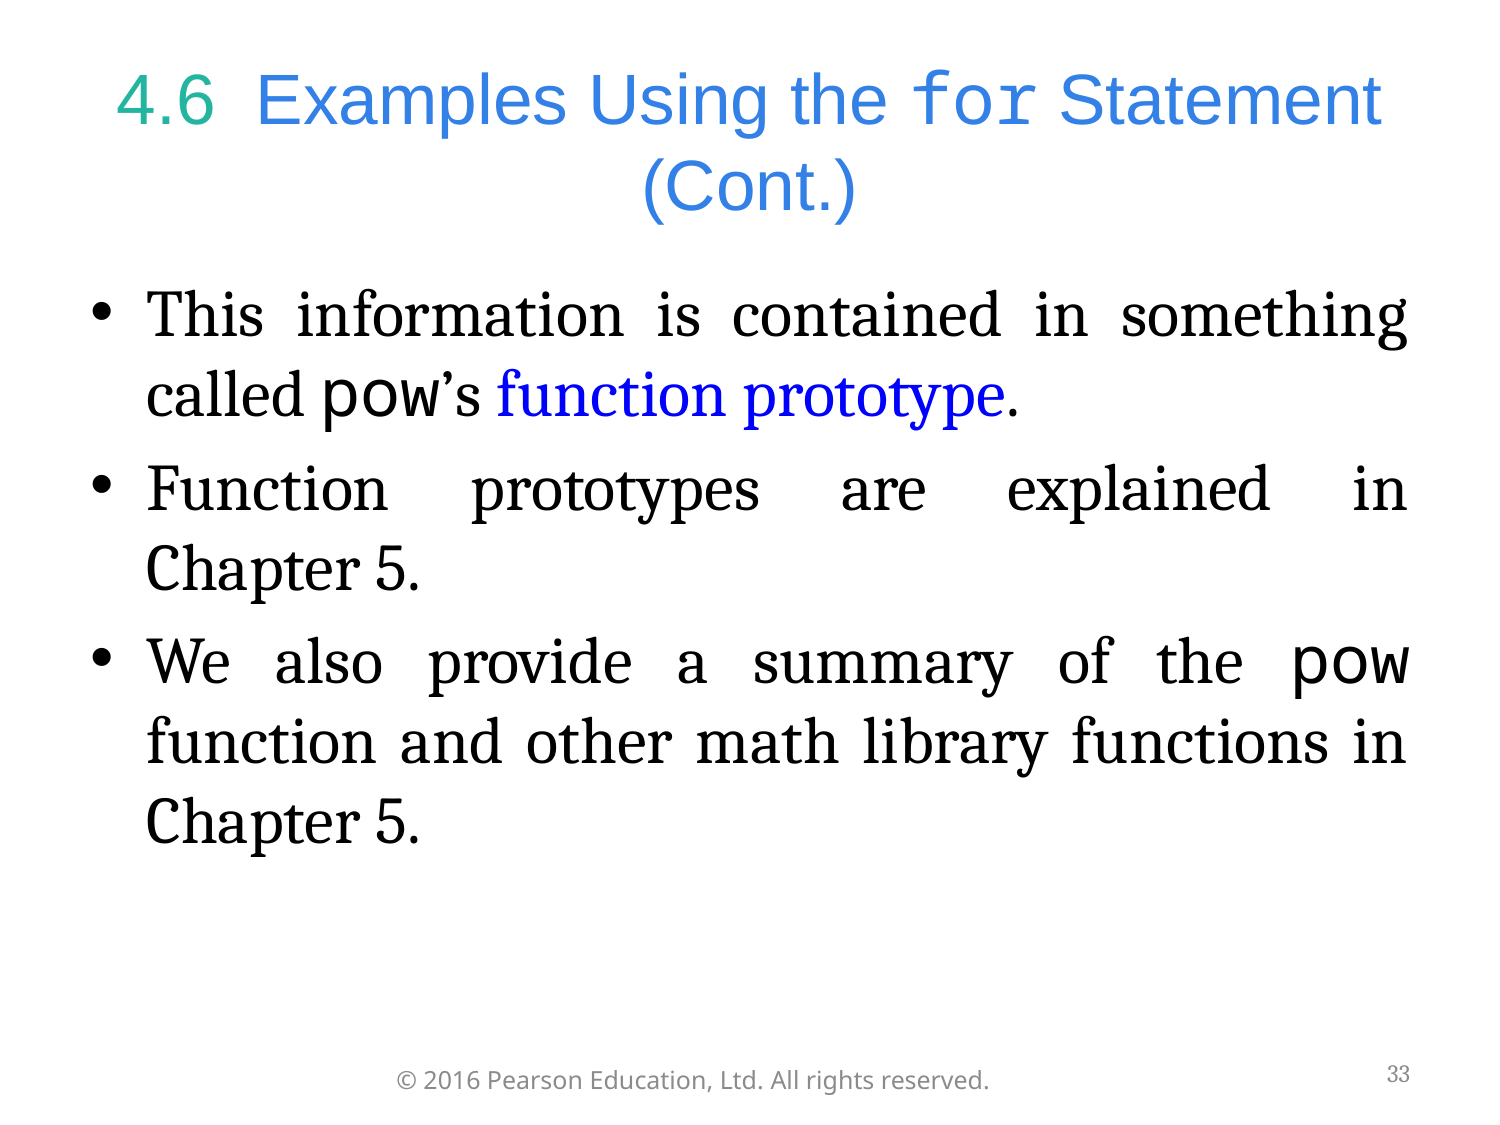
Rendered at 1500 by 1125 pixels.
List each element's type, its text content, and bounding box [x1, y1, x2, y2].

list This information is contained in something called pow’s function prototype. Function prototypes are explained in Chapter 5. We also provide a summary of the pow function and other math library functions in Chapter 5. [75, 262, 1425, 1005]
slide_number 33 [1074, 1042, 1425, 1103]
footer © 2016 Pearson Education, Ltd. All rights reserved. [287, 1050, 1100, 1110]
title 4.6 Examples Using the for Statement (Cont.) [75, 45, 1425, 233]
